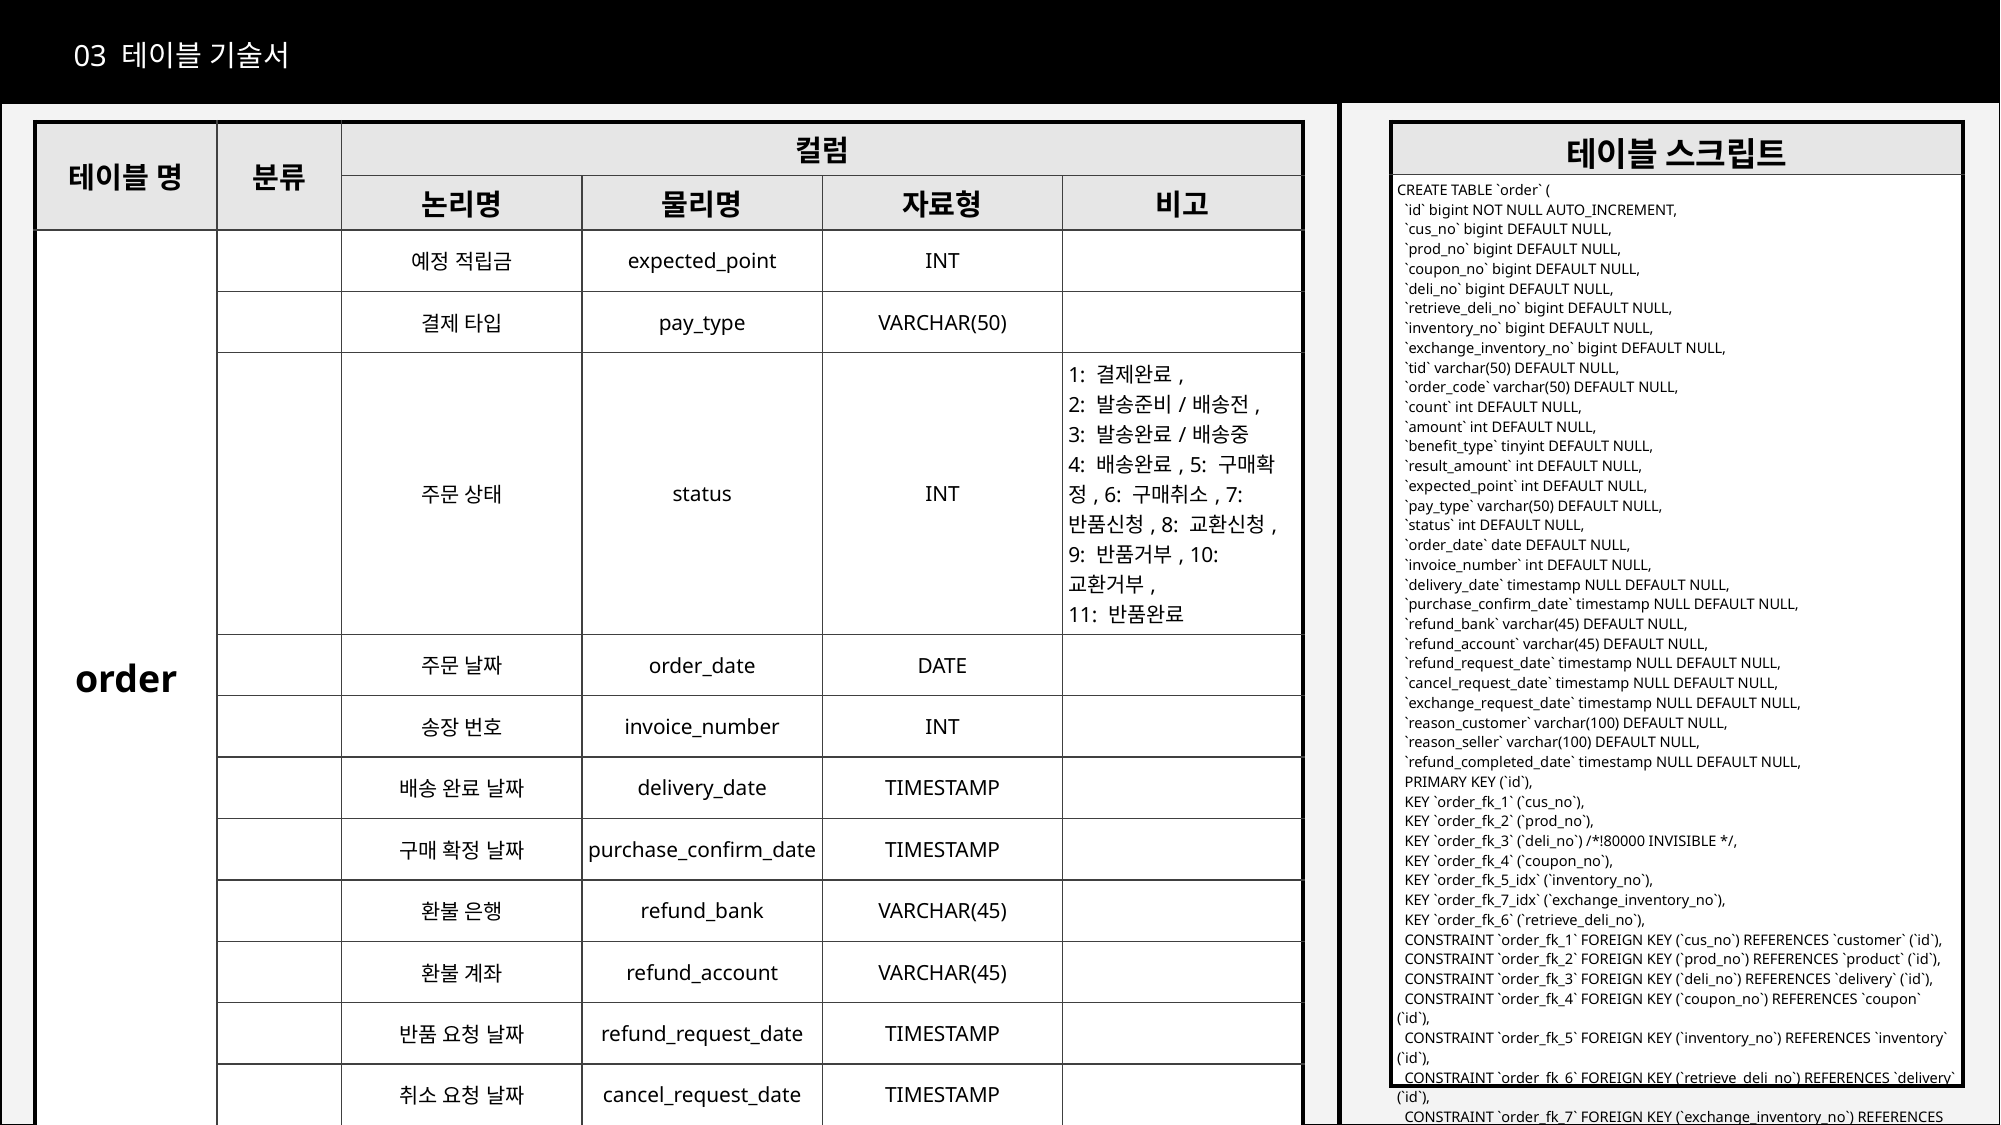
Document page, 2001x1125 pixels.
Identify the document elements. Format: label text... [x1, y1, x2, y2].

table_header 테이블 스크립트 [1393, 124, 1961, 174]
table_cell 주문 상태 [342, 353, 581, 634]
table_cell TIMESTAMP [823, 1065, 1062, 1125]
table_cell refund_bank [583, 881, 822, 941]
table_cell 결제 타입 [342, 292, 581, 352]
text_box [0, 0, 2000, 103]
table_cell [218, 696, 341, 756]
table_cell [1063, 292, 1301, 352]
table_cell 1: 결제완료, 2: 발송준비/배송전, 3: 발송완료/배송중 4: 배송완료, 5: 구매확정, 6: 구매취소, 7: 반품신청, 8: 교환신청, 9: 반품거부, 10: 교환거부, 11: 반품완료 [1063, 353, 1301, 634]
table_header 테이블 명 [37, 124, 216, 229]
table_cell [218, 1065, 341, 1125]
table_cell 취소 요청 날짜 [342, 1065, 581, 1125]
table_cell [1063, 1065, 1301, 1125]
table_cell 논리명 [342, 176, 581, 229]
table_cell pay_type [583, 292, 822, 352]
table_cell refund_account [583, 942, 822, 1002]
table_cell 환불 계좌 [342, 942, 581, 1002]
table_cell [1063, 819, 1301, 879]
table_cell [1063, 635, 1301, 695]
table_cell 자료형 [823, 176, 1062, 229]
text_box nickname [24, 24, 518, 76]
table_cell 배송 완료 날짜 [342, 758, 581, 818]
table_cell [218, 1003, 341, 1063]
table_cell VARCHAR(45) [823, 881, 1062, 941]
table_cell [218, 942, 341, 1002]
table_cell INT [823, 353, 1062, 634]
table_cell [218, 635, 341, 695]
table_cell [1063, 1003, 1301, 1063]
table_cell 예정 적립금 [342, 231, 581, 291]
table_cell [218, 881, 341, 941]
table_header 컬럼 [342, 124, 1301, 175]
table_cell TIMESTAMP [823, 819, 1062, 879]
table_cell [218, 231, 341, 291]
table_cell invoice_number [583, 696, 822, 756]
table_cell order_date [583, 635, 822, 695]
table_cell delivery_date [583, 758, 822, 818]
table_cell purchase_confirm_date [583, 819, 822, 879]
table_cell refund_request_date [583, 1003, 822, 1063]
text_box 테이블 기술서 [0, 102, 1339, 1125]
table_cell INT [823, 696, 1062, 756]
table_cell VARCHAR(50) [823, 292, 1062, 352]
table_cell INT [823, 231, 1062, 291]
table_cell [1063, 881, 1301, 941]
table_cell CREATE TABLE `order` ( `id` bigint NOT NULL AUTO_INCREMENT, `cus_no` bigint DEFAULT NULL, `prod_no` bigint DEFAULT NULL, `coupon_no` bigint DEFAULT NULL, `deli_no` bigint DEFAULT NULL, `retrieve_deli_no` bigint DEFAULT NULL, `inventory_no` bigint DEFAULT NULL, `exchange_inventory_no` bigint DEFAULT NULL, `tid` varchar(50) DEFAULT NULL, `order_code` varchar(50) DEFAULT NULL, `count` int DEFAULT NULL, `amount` int DEFAULT NULL, `benefit_type` tinyint DEFAULT NULL, `result_amount` int DEFAULT NULL, `expected_point` int DEFAULT NULL, `pay_type` varchar(50) DEFAULT NULL, `status` int DEFAULT NULL, `order_date` date DEFAULT NULL, `invoice_number` int DEFAULT NULL, `delivery_date` timestamp NULL DEFAULT NULL, `purchase_confirm_date` timestamp NULL DEFAULT NULL, `refund_bank` varchar(45) DEFAULT NULL, `refund_account` varchar(45) DEFAULT NULL, `refund_request_date` timestamp NULL DEFAULT NULL, `cancel_request_date` timestamp NULL DEFAULT NULL, `exchange_request_date` timestamp NULL DEFAULT NULL, `reason_customer` varchar(100) DEFAULT NULL, `reason_seller` varchar(100) DEFAULT NULL, `refund_completed_date` timestamp NULL DEFAULT NULL, PRIMARY KEY (`id`), KEY `order_fk_1` (`cus_no`), KEY `order_fk_2` (`prod_no`), KEY `order_fk_3` (`deli_no`) /*!80000 INVISIBLE */, KEY `order_fk_4` (`coupon_no`), KEY `order_fk_5_idx` (`inventory_no`), KEY `order_fk_7_idx` (`exchange_inventory_no`), KEY `order_fk_6` (`retrieve_deli_no`), CONSTRAINT `order_fk_1` FOREIGN KEY (`cus_no`) REFERENCES `customer` (`id`), CONSTRAINT `order_fk_2` FOREIGN KEY (`prod_no`) REFERENCES `product` (`id`), CONSTRAINT `order_fk_3` FOREIGN KEY (`deli_no`) REFERENCES `delivery` (`id`), CONSTRAINT `order_fk_4` FOREIGN KEY (`coupon_no`) REFERENCES `coupon` (`id`), CONSTRAINT `order_fk_5` FOREIGN KEY (`inventory_no`) REFERENCES `inventory` (`id`), CONSTRAINT `order_fk_6` FOREIGN KEY (`retrieve_deli_no`) REFERENCES `delivery` (`id`), CONSTRAINT `order_fk_7` FOREIGN KEY (`exchange_inventory_no`) REFERENCES `inventory` (`id`) ) ENGINE=InnoDB AUTO_INCREMENT=131 DEFAULT CHARSET=utf8mb4 COLLATE=utf8mb4_0900_ai_ci; [1393, 175, 1961, 1084]
table_cell [218, 292, 341, 352]
table_cell order [37, 231, 216, 1125]
table_cell 물리명 [583, 176, 822, 229]
table_cell [1063, 942, 1301, 1002]
table_cell cancel_request_date [583, 1065, 822, 1125]
table_cell 주문 날짜 [342, 635, 581, 695]
table_cell DATE [823, 635, 1062, 695]
table_cell 송장 번호 [342, 696, 581, 756]
text_box 03 테이블 기술서 [58, 29, 1059, 80]
table_cell 비고 [1063, 176, 1301, 229]
table_cell [218, 819, 341, 879]
table_cell status [583, 353, 822, 634]
table_cell TIMESTAMP [823, 1003, 1062, 1063]
text_box [1340, 58, 2000, 1125]
table_cell 환불 은행 [342, 881, 581, 941]
table_cell 반품 요청 날짜 [342, 1003, 581, 1063]
table_cell [1063, 696, 1301, 756]
table_cell [218, 758, 341, 818]
table_cell [1063, 231, 1301, 291]
table_cell VARCHAR(45) [823, 942, 1062, 1002]
table_cell TIMESTAMP [823, 758, 1062, 818]
table_cell [1063, 758, 1301, 818]
table_cell 구매 확정 날짜 [342, 819, 581, 879]
table_header 분류 [218, 124, 341, 229]
table_cell [218, 353, 341, 634]
table_cell expected_point [583, 231, 822, 291]
